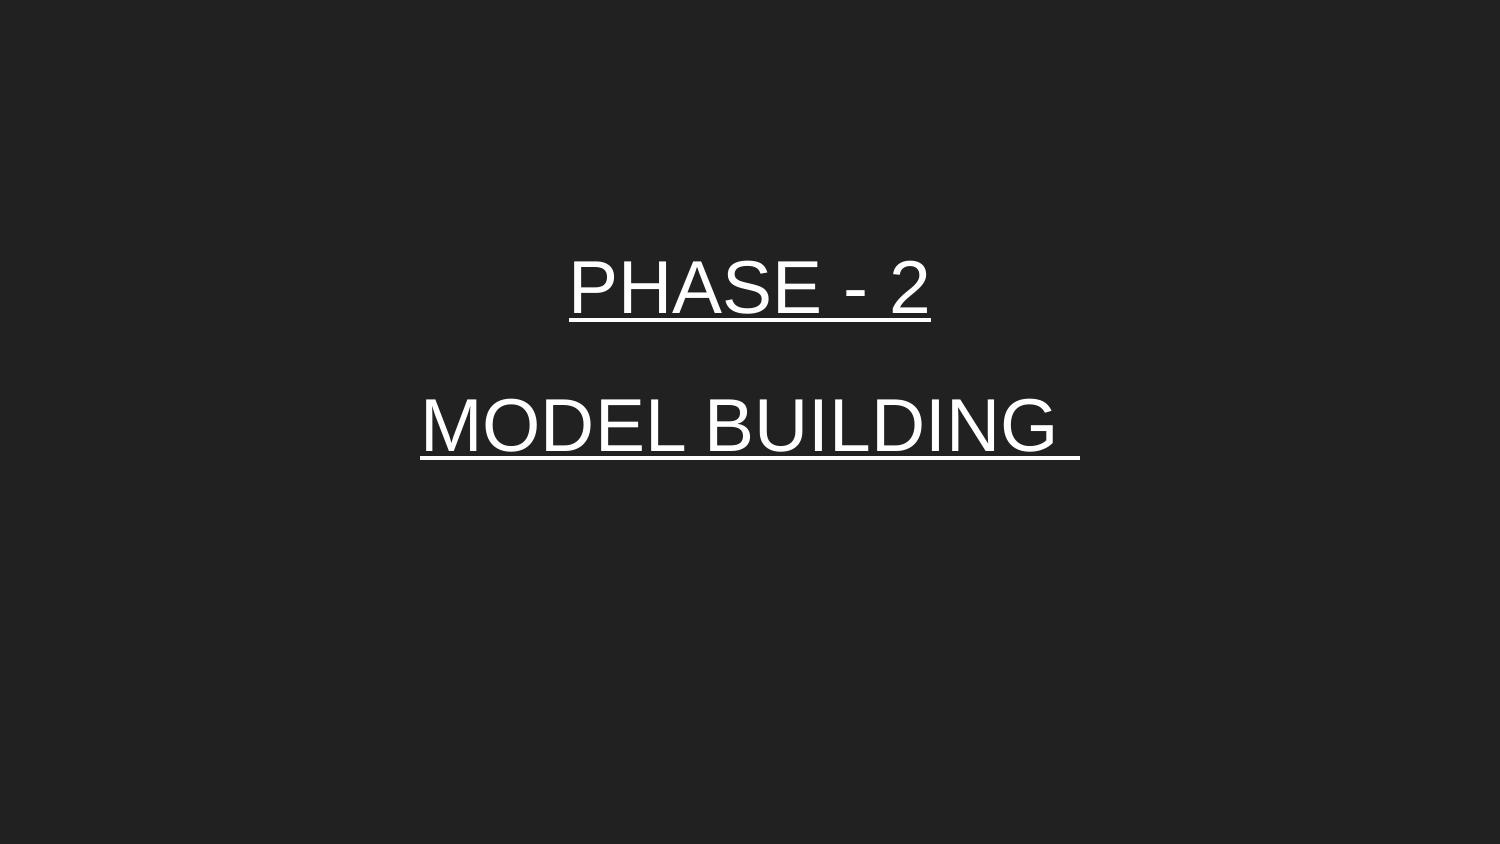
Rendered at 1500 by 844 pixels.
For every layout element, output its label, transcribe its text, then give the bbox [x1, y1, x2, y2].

title PHASE - 2 [51, 214, 1449, 353]
title MODEL BUILDING [51, 353, 1449, 491]
